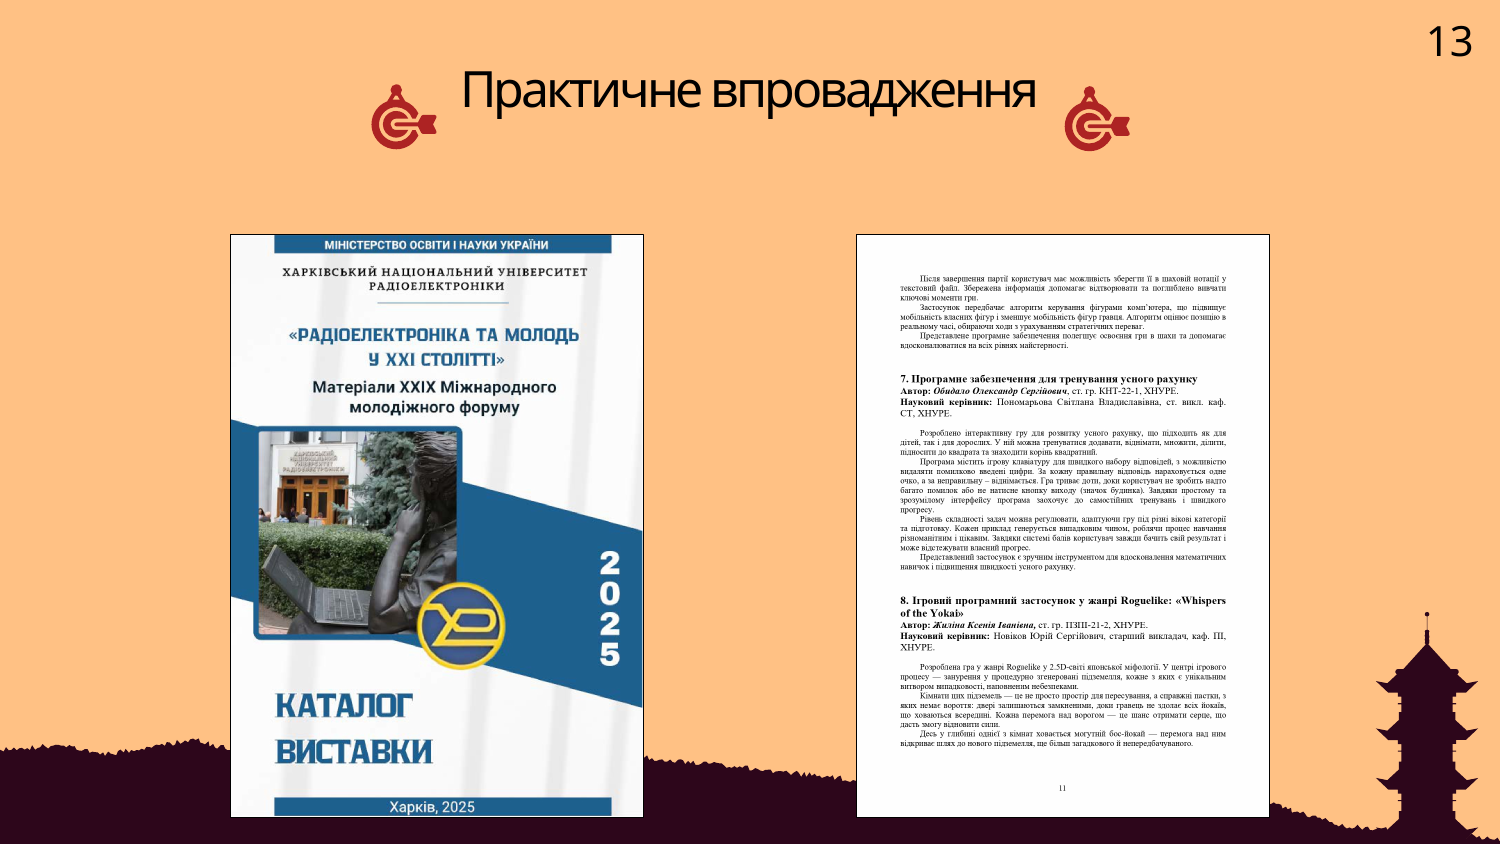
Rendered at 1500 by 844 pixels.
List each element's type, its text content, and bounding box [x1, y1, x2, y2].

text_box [369, 84, 438, 150]
text_box Практичне впровадження [390, 50, 1110, 126]
picture [856, 234, 1270, 818]
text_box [1062, 85, 1131, 152]
text_box 13 [1377, 0, 1500, 78]
picture [230, 234, 644, 818]
